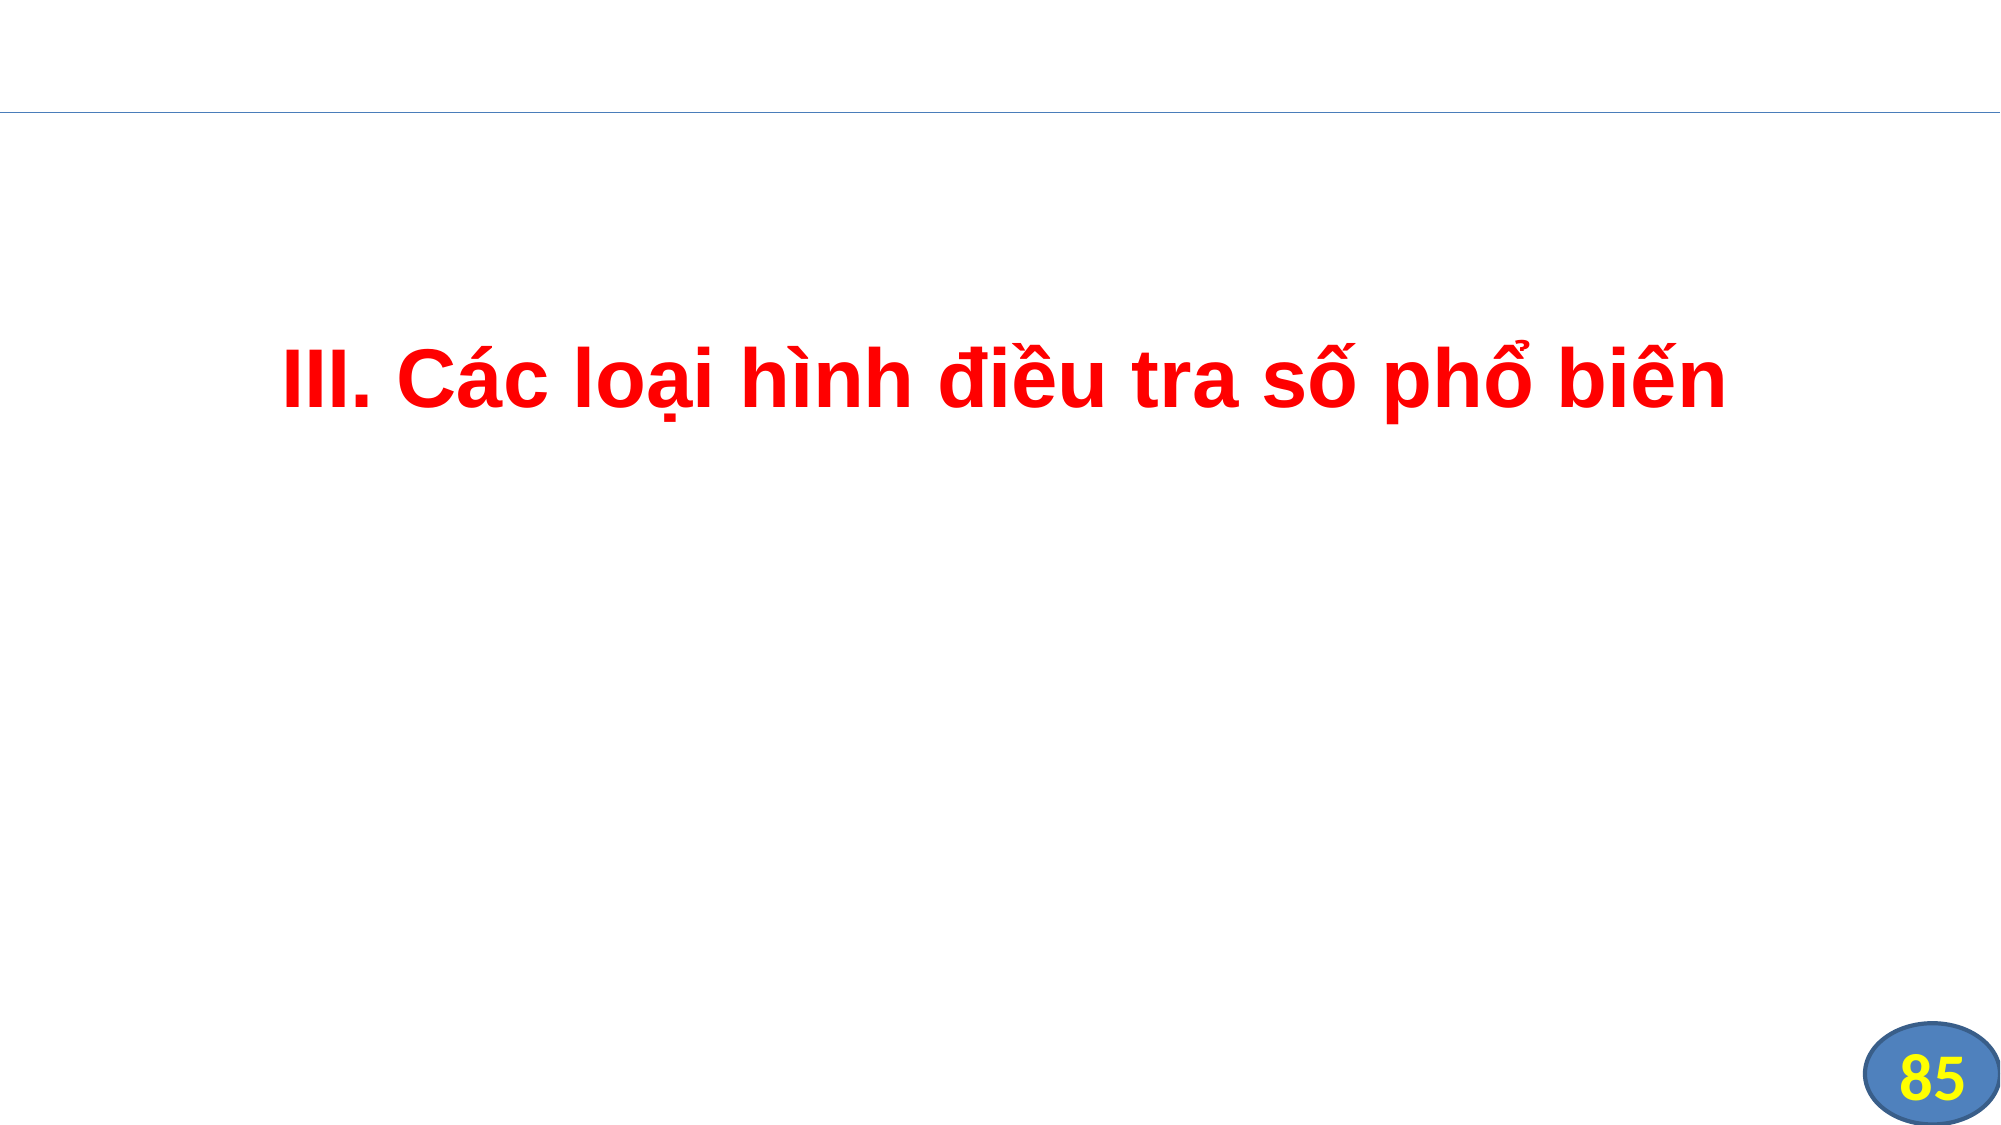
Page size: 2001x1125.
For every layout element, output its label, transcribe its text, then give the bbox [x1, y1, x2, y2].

list III. Các loại hình điều tra số phổ biến [53, 303, 1957, 975]
slide_number 85 [1866, 1023, 2000, 1125]
